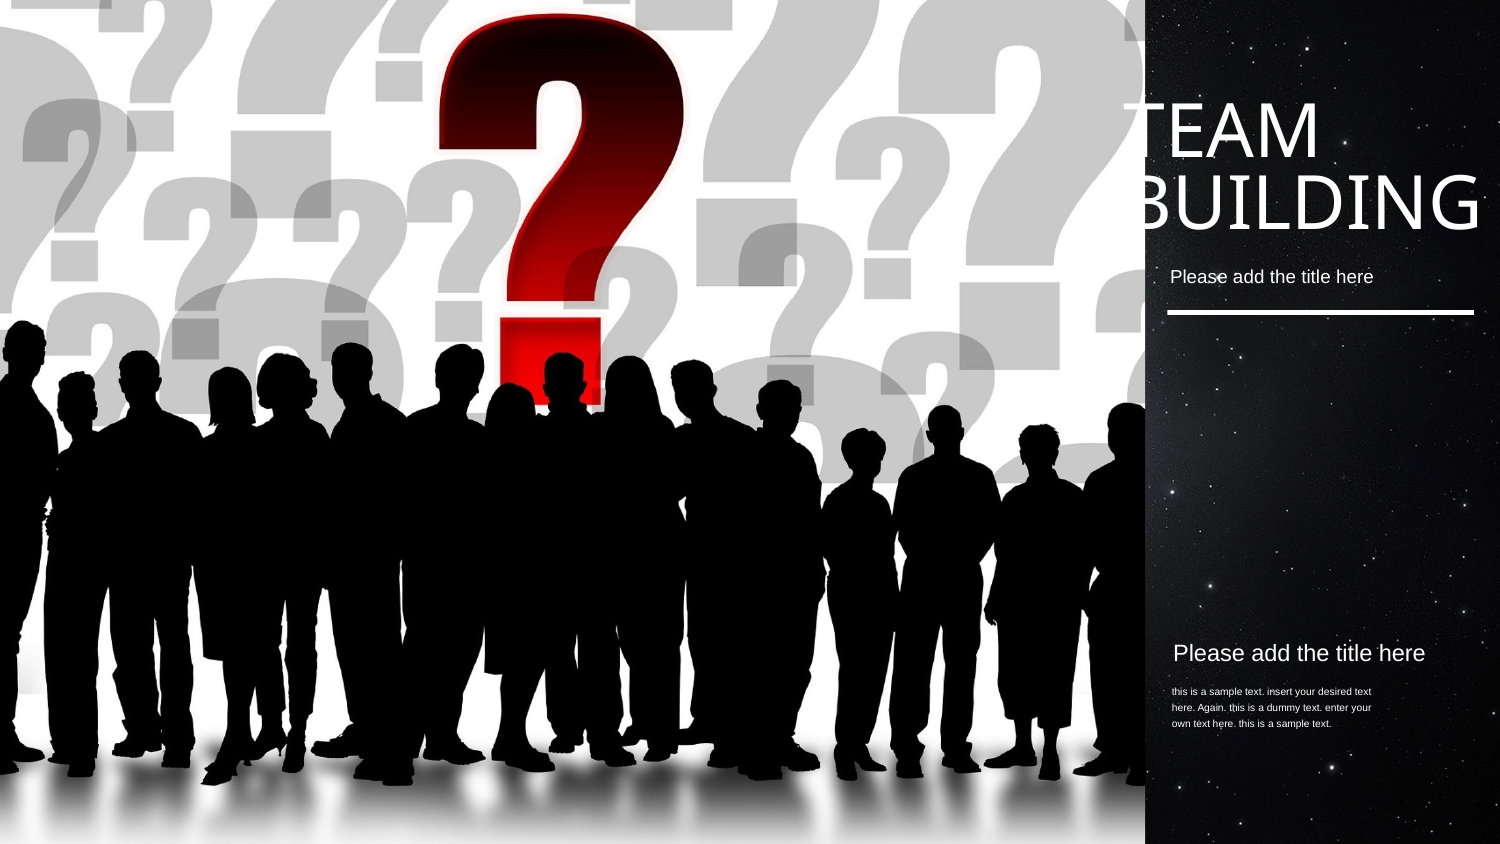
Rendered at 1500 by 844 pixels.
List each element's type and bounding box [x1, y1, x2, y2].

picture [0, 0, 1500, 844]
text_box [1163, 99, 1444, 291]
text_box [1167, 310, 1474, 315]
text_box [1168, 634, 1431, 733]
